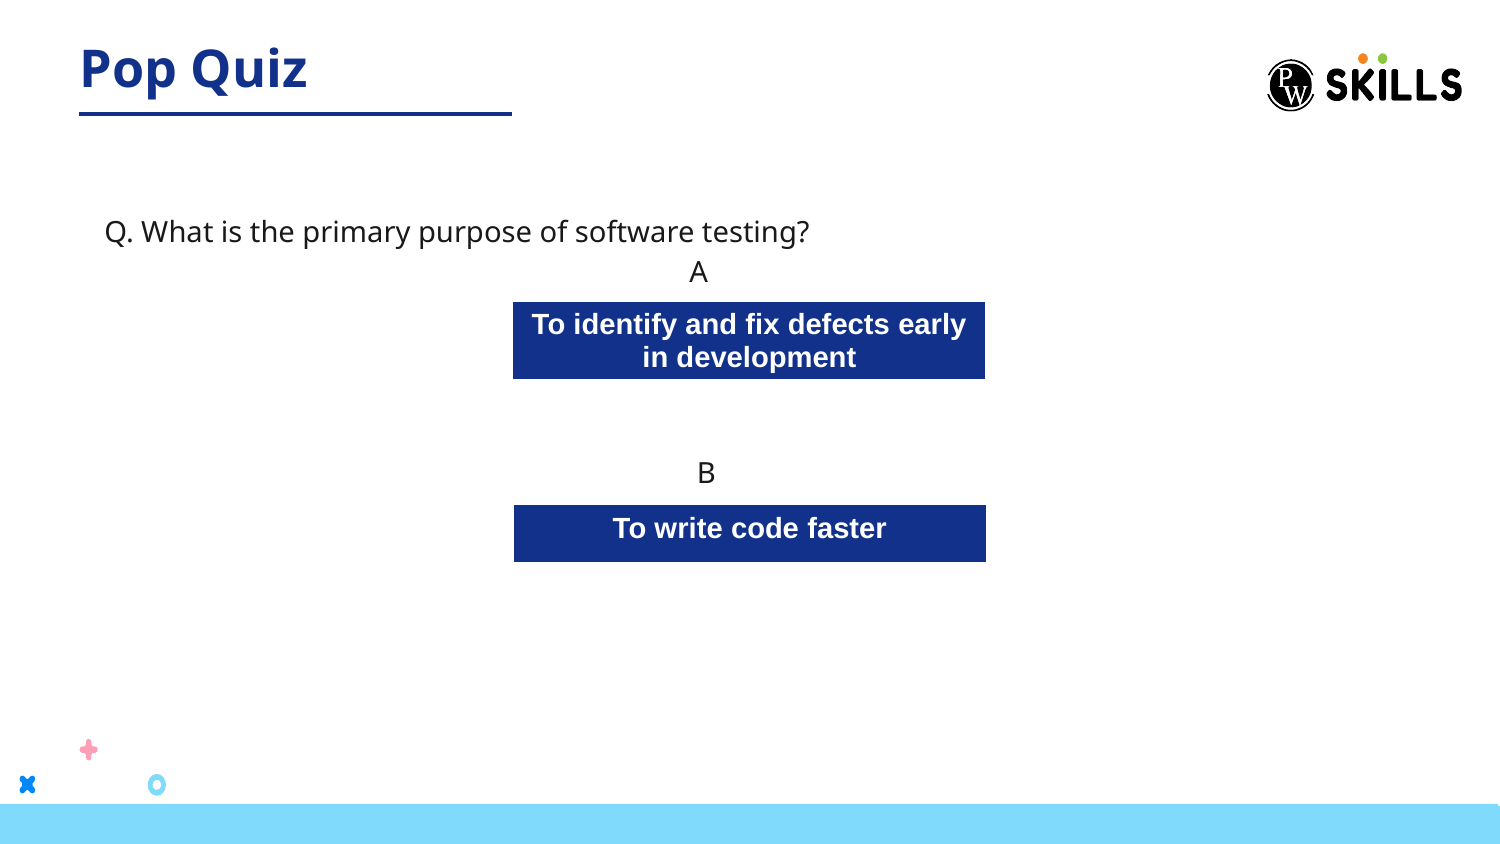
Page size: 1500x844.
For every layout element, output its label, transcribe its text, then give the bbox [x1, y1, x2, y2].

table_header To identify and fix defects early in development [513, 302, 985, 379]
table_header To write code faster [514, 505, 986, 562]
picture [1266, 53, 1463, 112]
title Pop Quiz [64, 20, 1047, 114]
list Q. What is the primary purpose of software testing? A B [64, 192, 1412, 664]
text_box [19, 738, 167, 796]
text_box [0, 805, 1500, 844]
